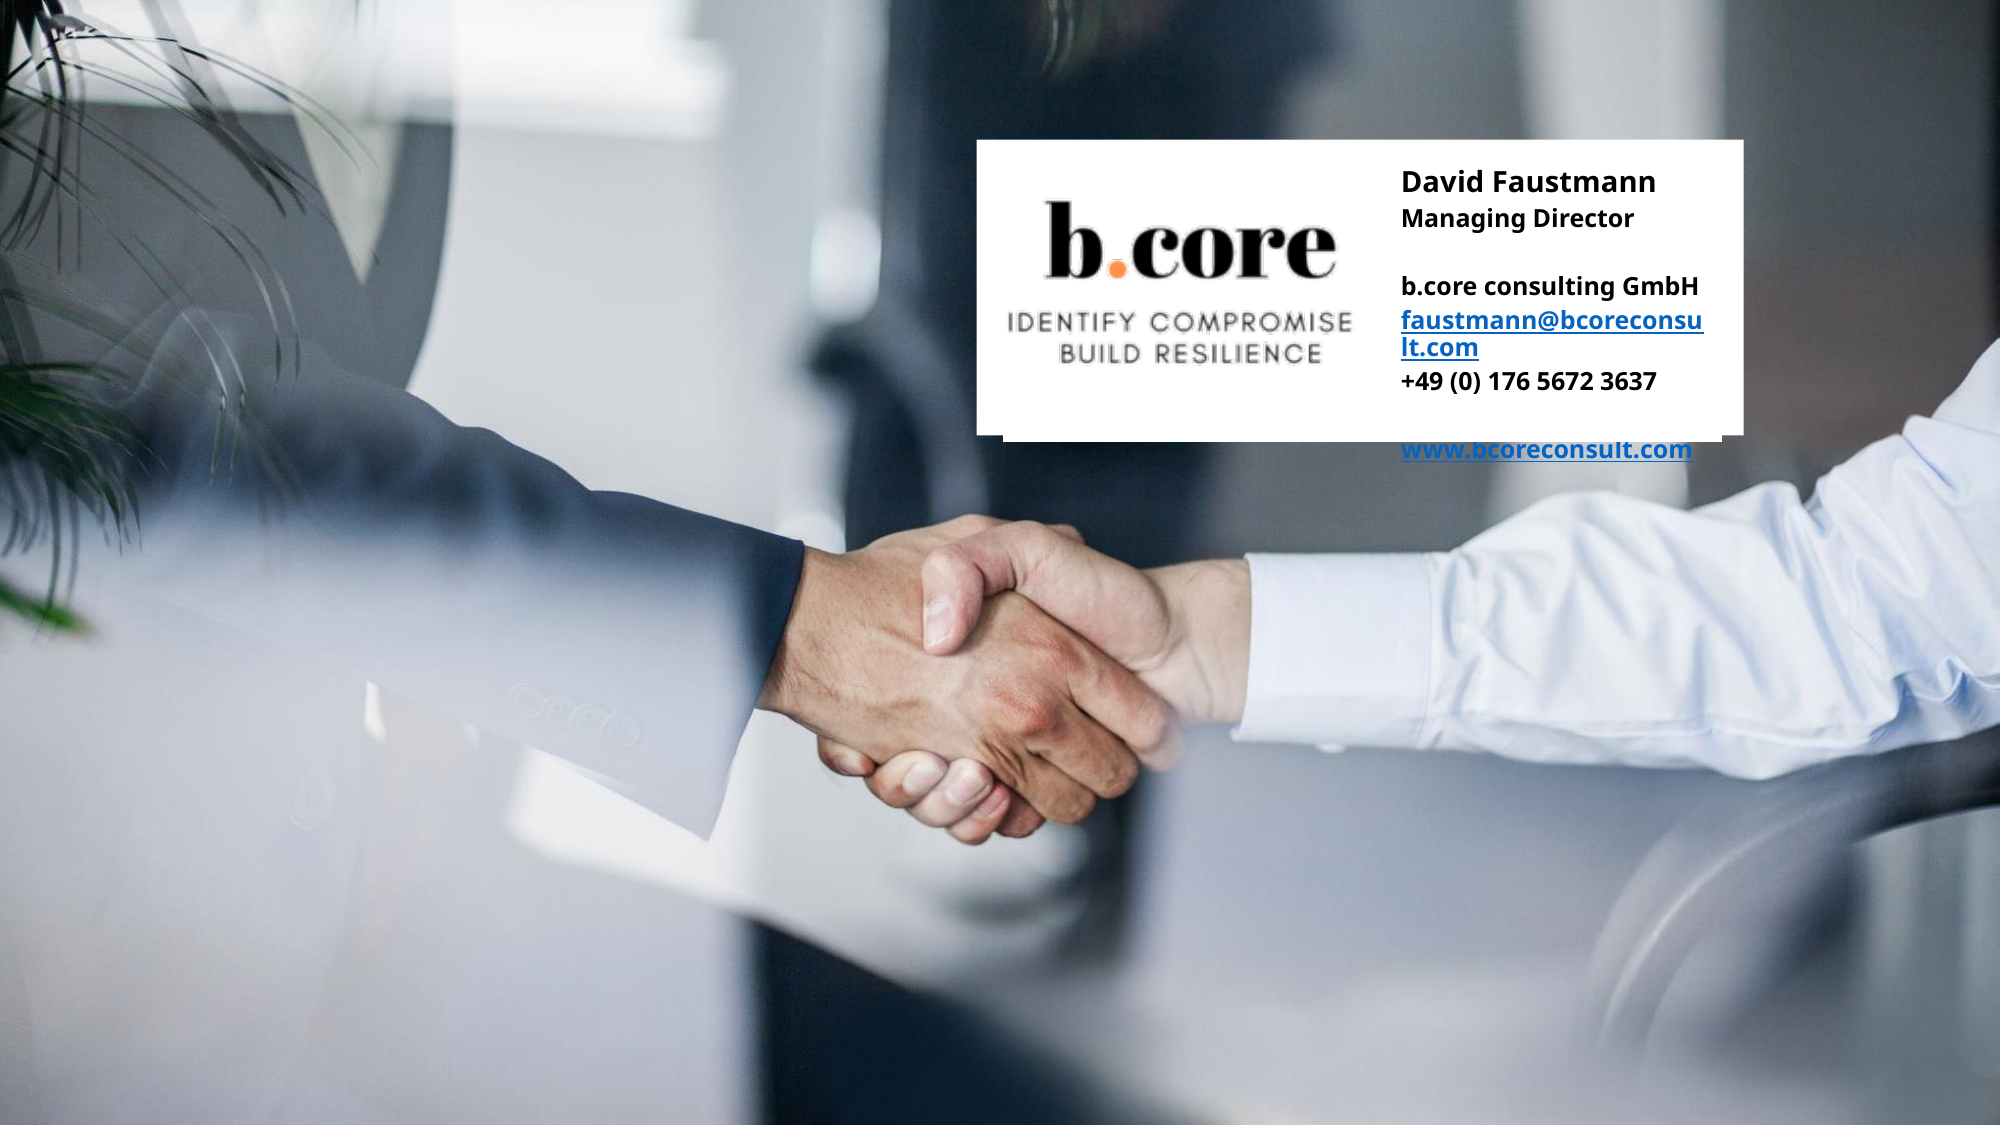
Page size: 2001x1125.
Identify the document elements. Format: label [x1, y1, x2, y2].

list [0, 0, 2000, 1125]
picture [1003, 197, 1360, 370]
